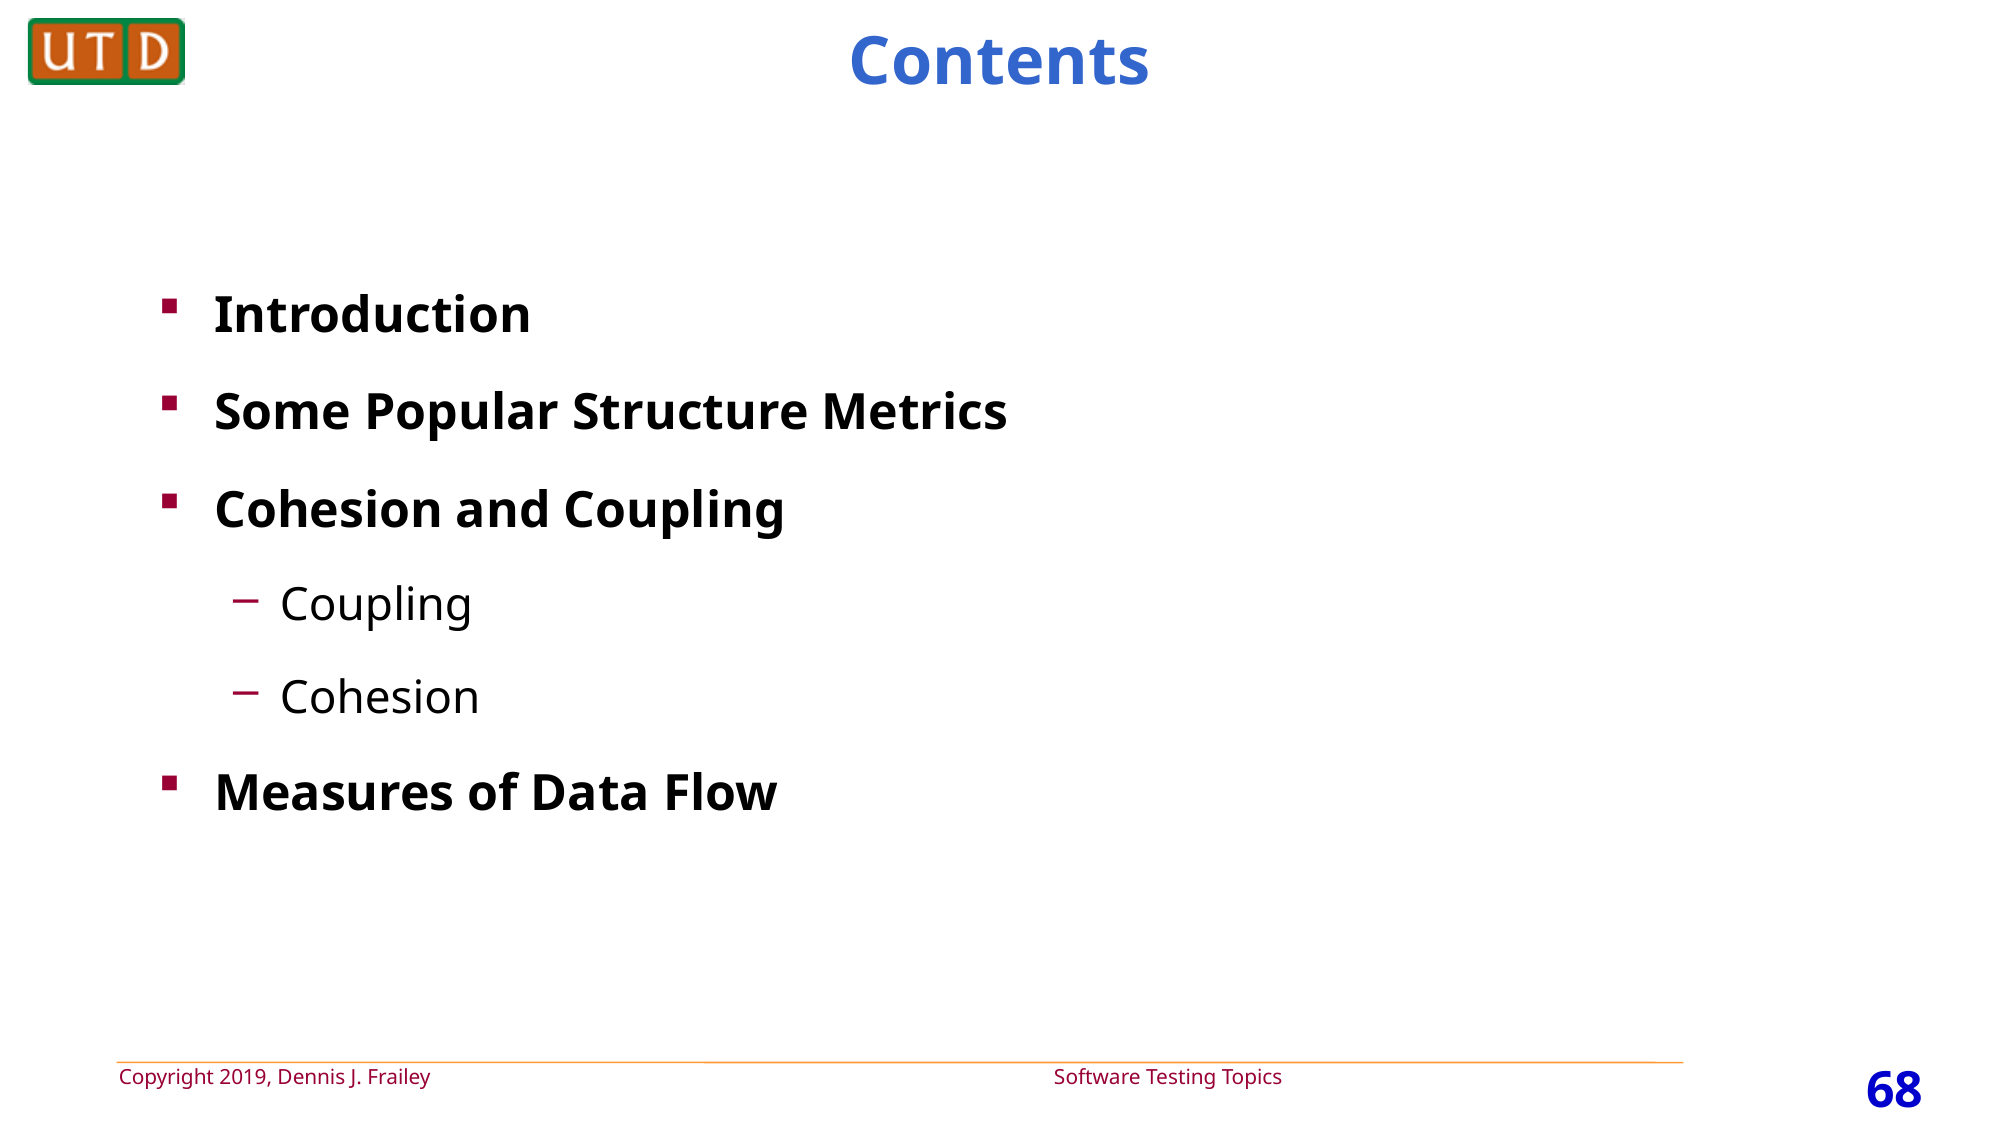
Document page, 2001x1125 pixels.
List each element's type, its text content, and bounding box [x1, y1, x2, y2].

title Contents [393, 19, 1607, 97]
picture [27, 18, 185, 85]
list Introduction Some Popular Structure Metrics Cohesion and Coupling Coupling Cohesion Measures of Data Flow [143, 275, 1934, 1000]
